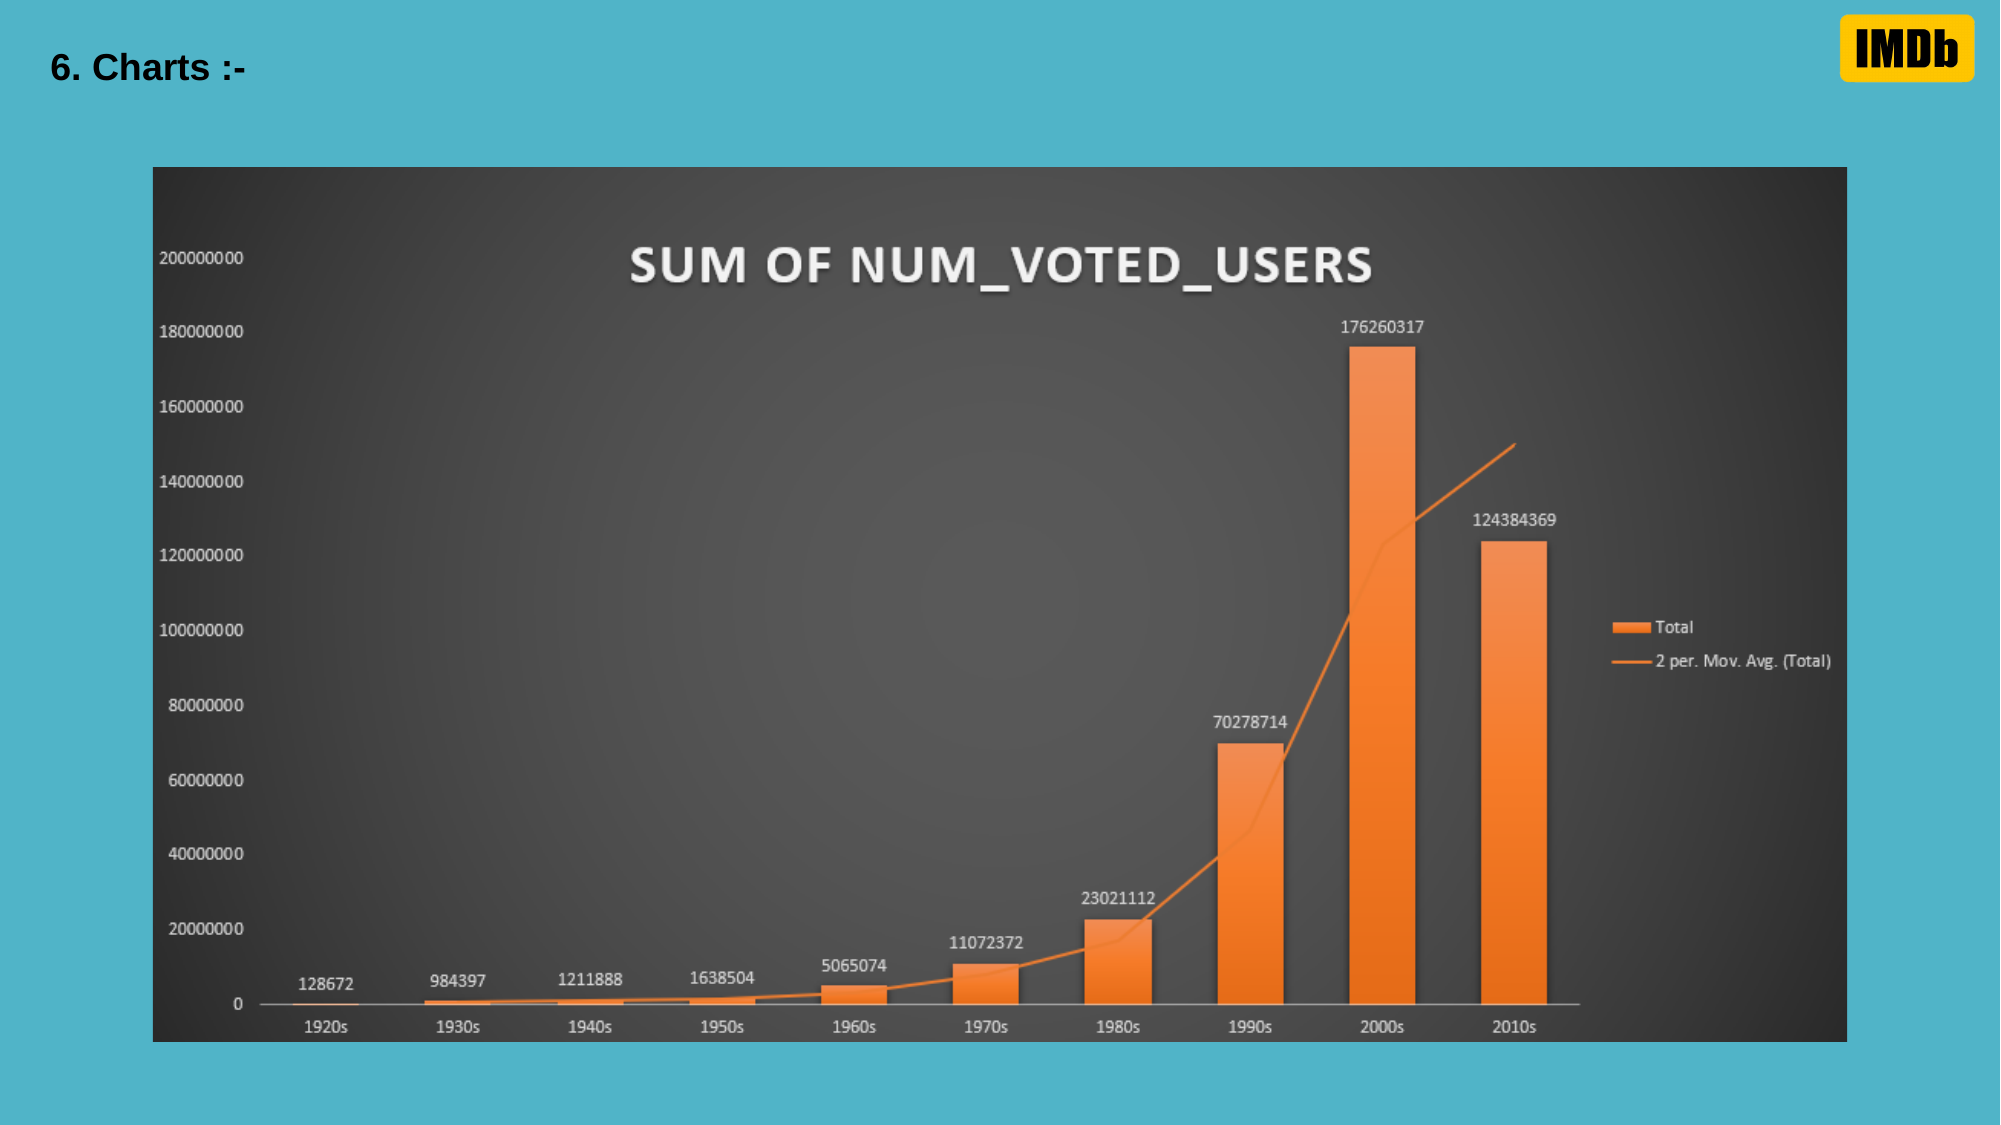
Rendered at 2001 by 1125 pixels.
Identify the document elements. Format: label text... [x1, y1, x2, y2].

text_box 6. Charts :- [35, 35, 605, 96]
picture [1827, 0, 1989, 99]
picture [152, 167, 1848, 1042]
